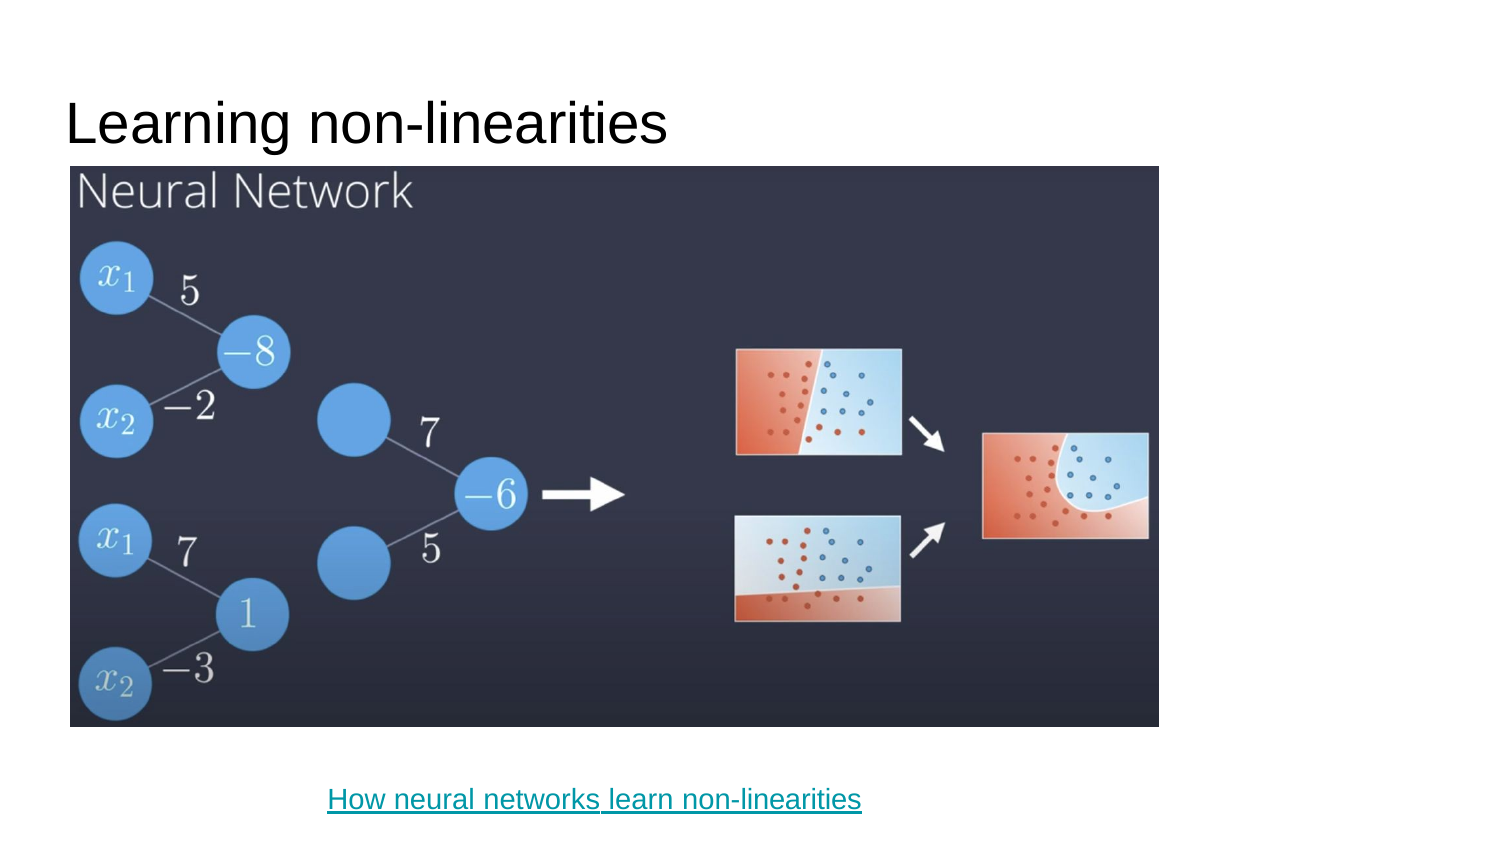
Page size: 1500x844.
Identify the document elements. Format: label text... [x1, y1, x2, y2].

picture [69, 166, 1159, 728]
text_box How neural networks learn non-linearities [325, 778, 865, 816]
title Learning non-linearities [63, 82, 1332, 226]
